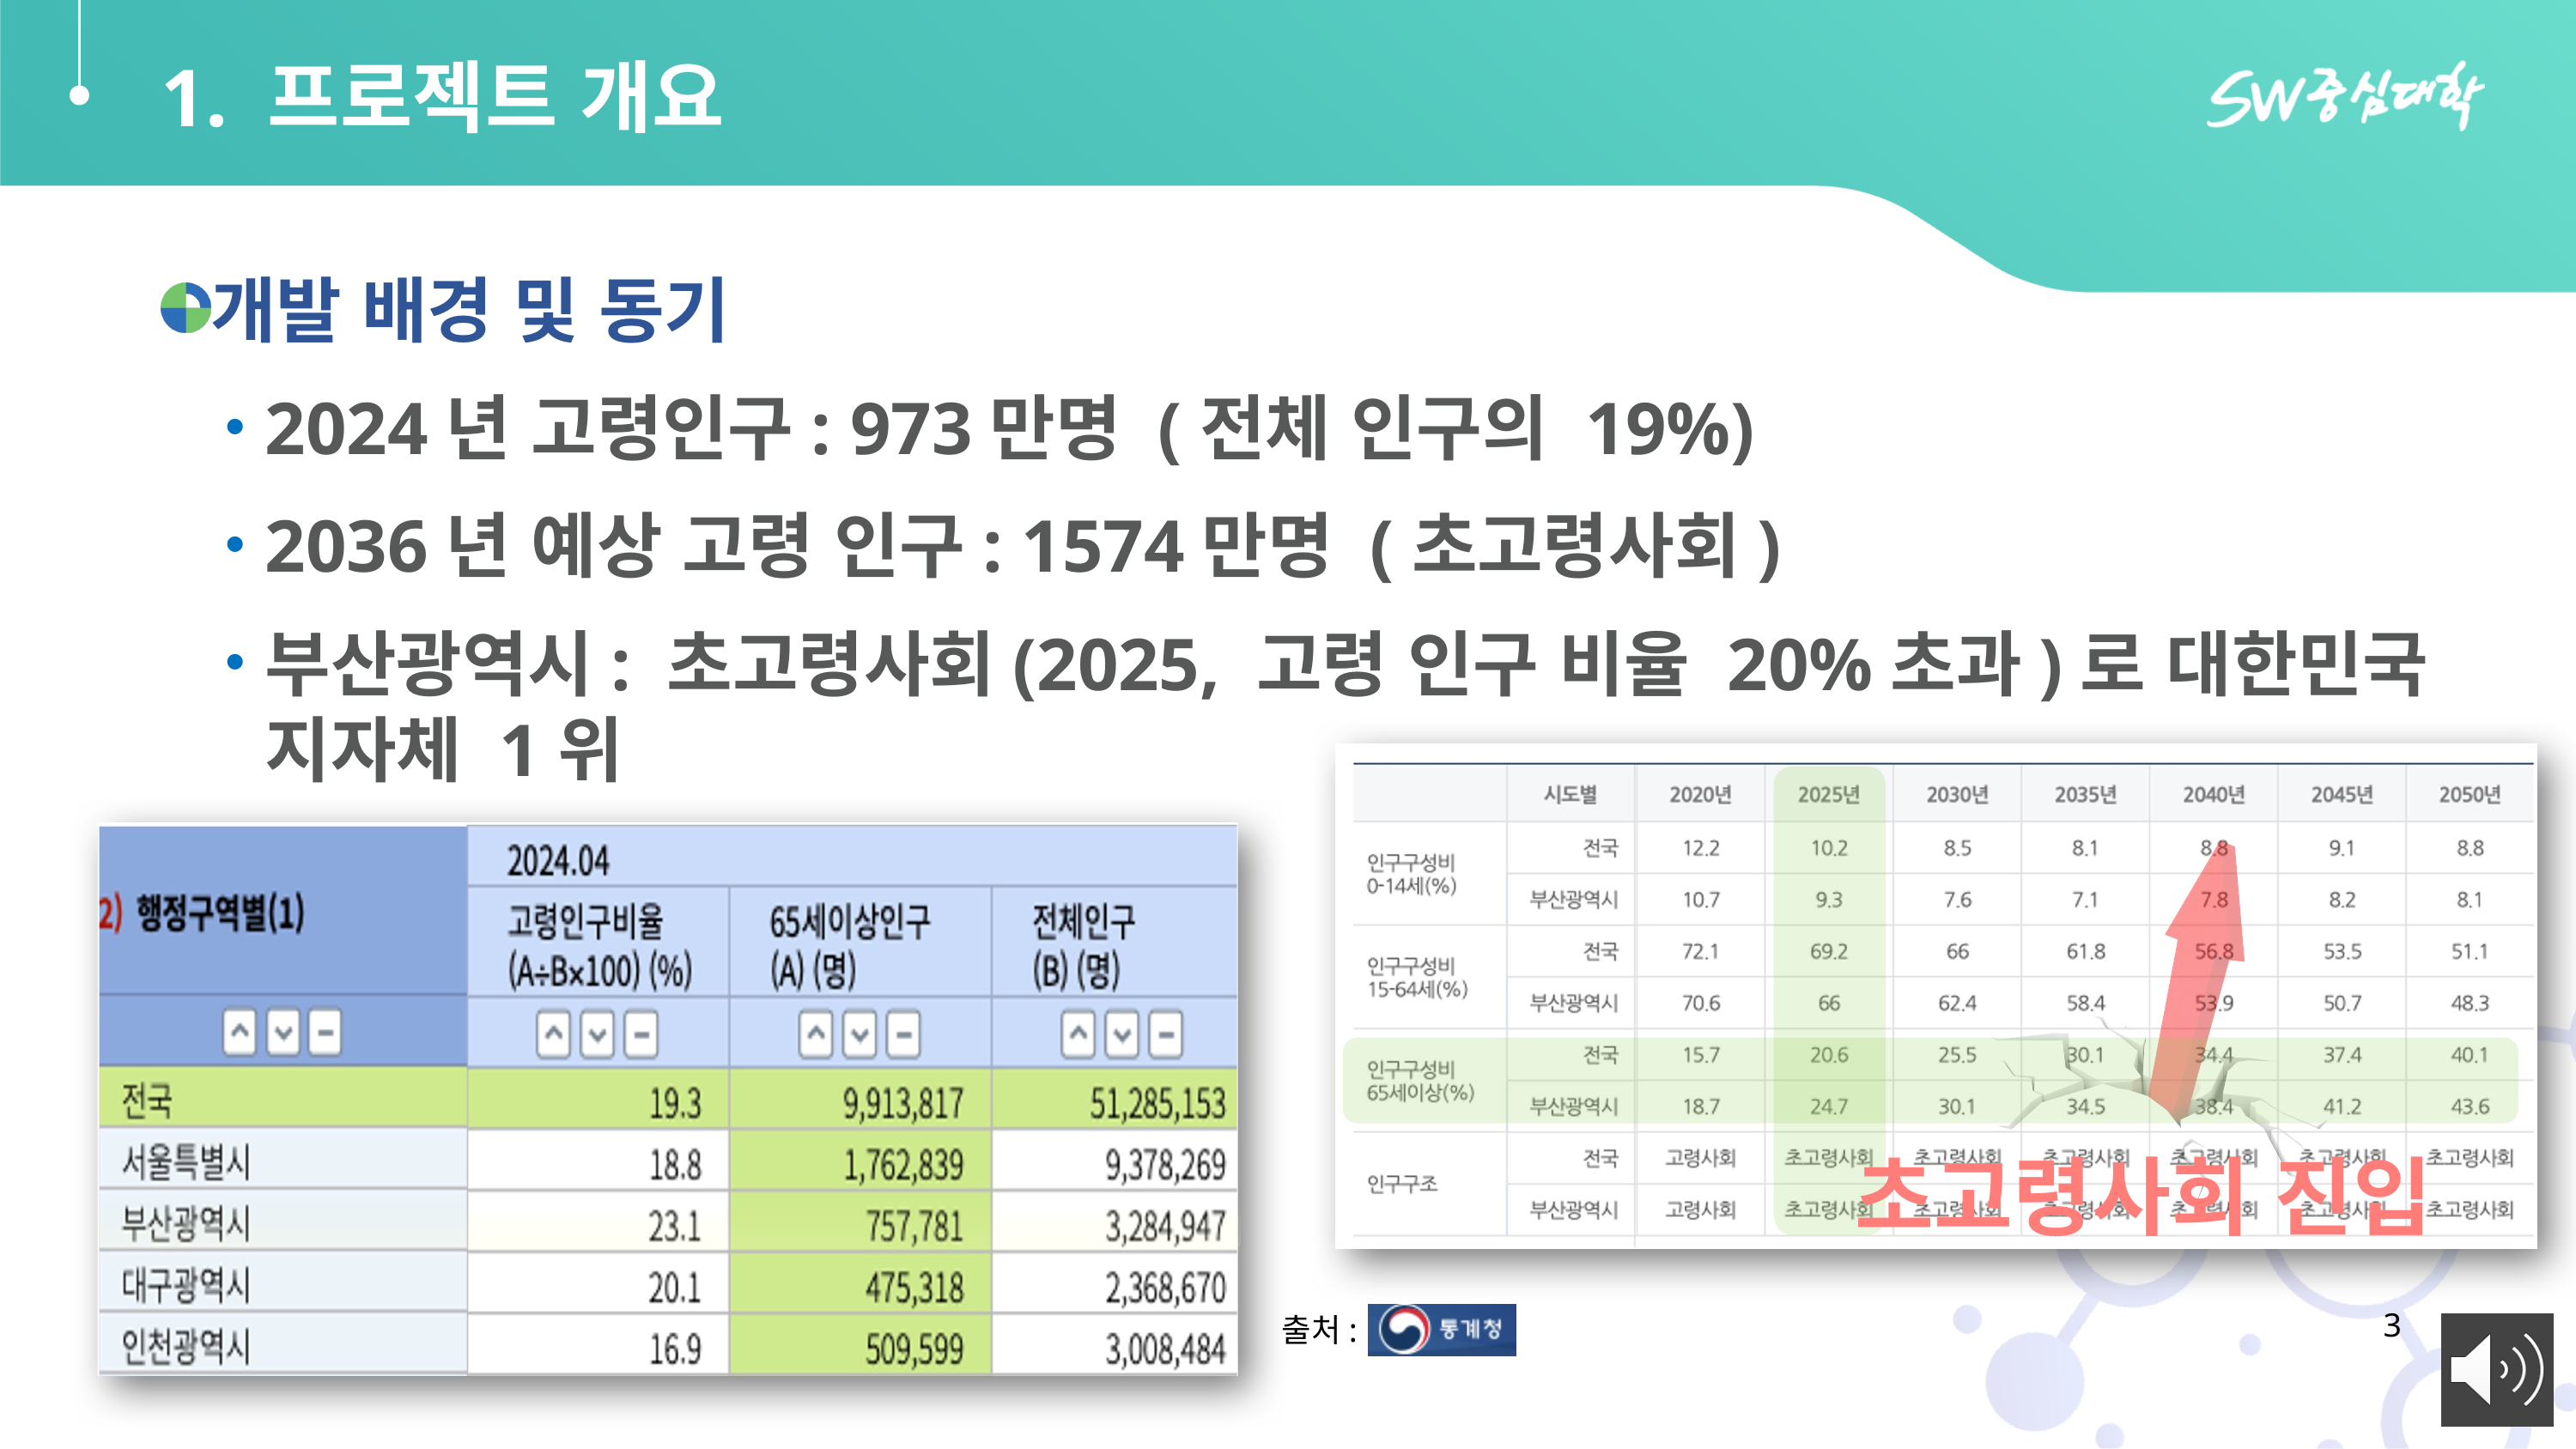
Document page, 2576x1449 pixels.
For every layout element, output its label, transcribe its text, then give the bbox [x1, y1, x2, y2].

picture [1335, 743, 2537, 1249]
list 개발 배경 및 동기 2024년 고령인구: 973만명 (전체 인구의 19%) 2036년 예상 고령 인구: 1574만명 (초고령사회) 부산광역시: 초고령사회(2025, 고령 인구 비율 20%초과)로 대한민국 지자체 1위 [148, 258, 2445, 1366]
picture [0, 0, 2576, 293]
title 1. 프로젝트 개요 [148, 39, 760, 152]
picture [161, 282, 211, 333]
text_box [1270, 1303, 1516, 1356]
picture [1972, 865, 2576, 1449]
text_box 초고령사회 진입 [1795, 1249, 2492, 1253]
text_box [97, 822, 1241, 1376]
